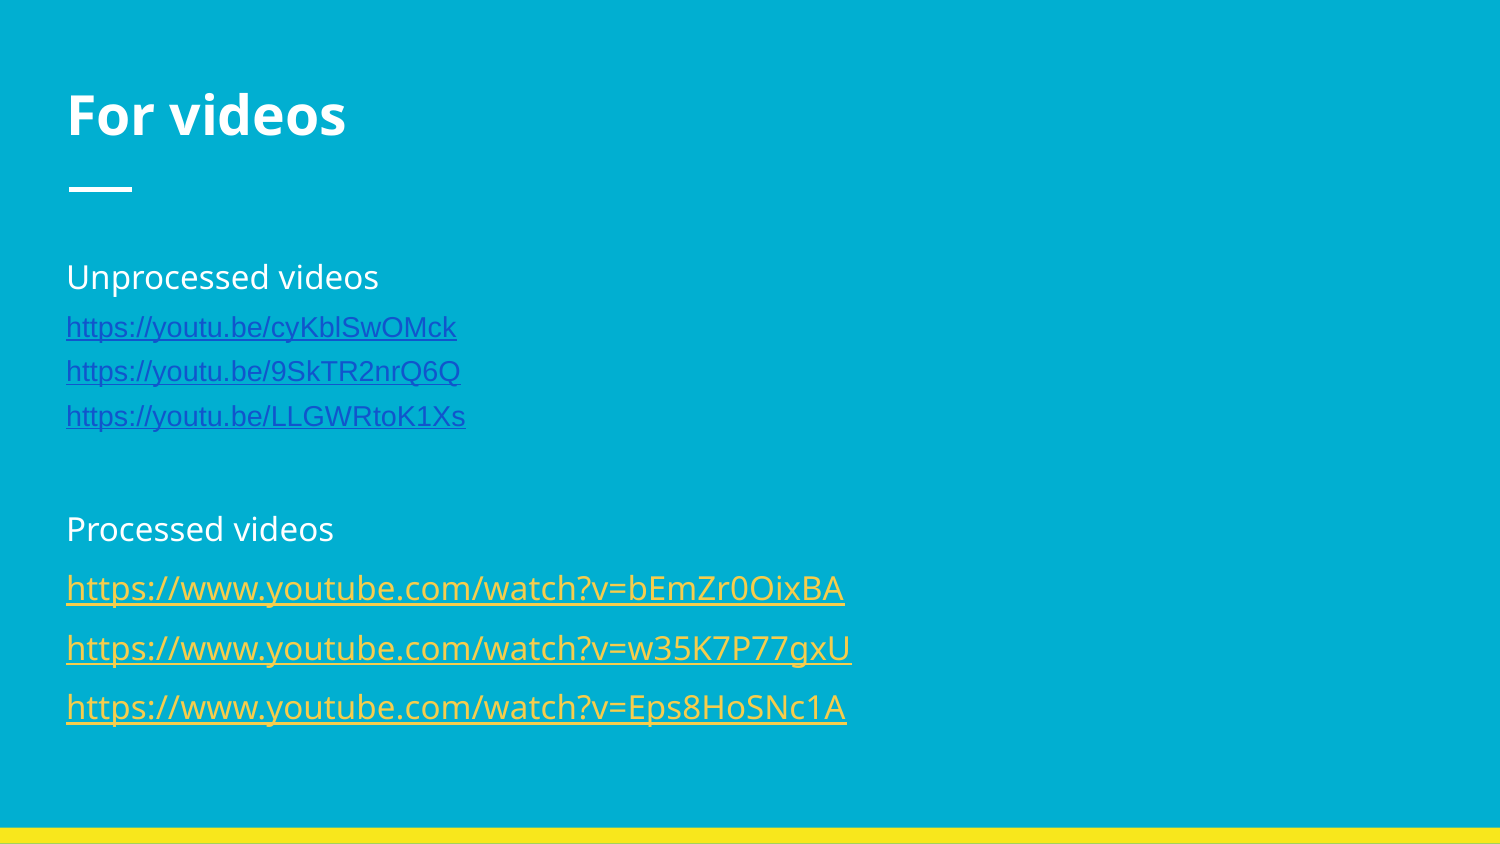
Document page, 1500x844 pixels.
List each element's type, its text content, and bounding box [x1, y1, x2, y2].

list Unprocessed videos https://youtu.be/cyKblSwOMck https://youtu.be/9SkTR2nrQ6Q https://youtu.be/LLGWRtoK1Xs Processed videos https://www.youtube.com/watch?v=bEmZr0OixBA https://www.youtube.com/watch?v=w35K7P77gxU https://www.youtube.com/watch?v=Eps8HoSNc1A [51, 232, 1449, 750]
title For videos [51, 61, 1449, 167]
